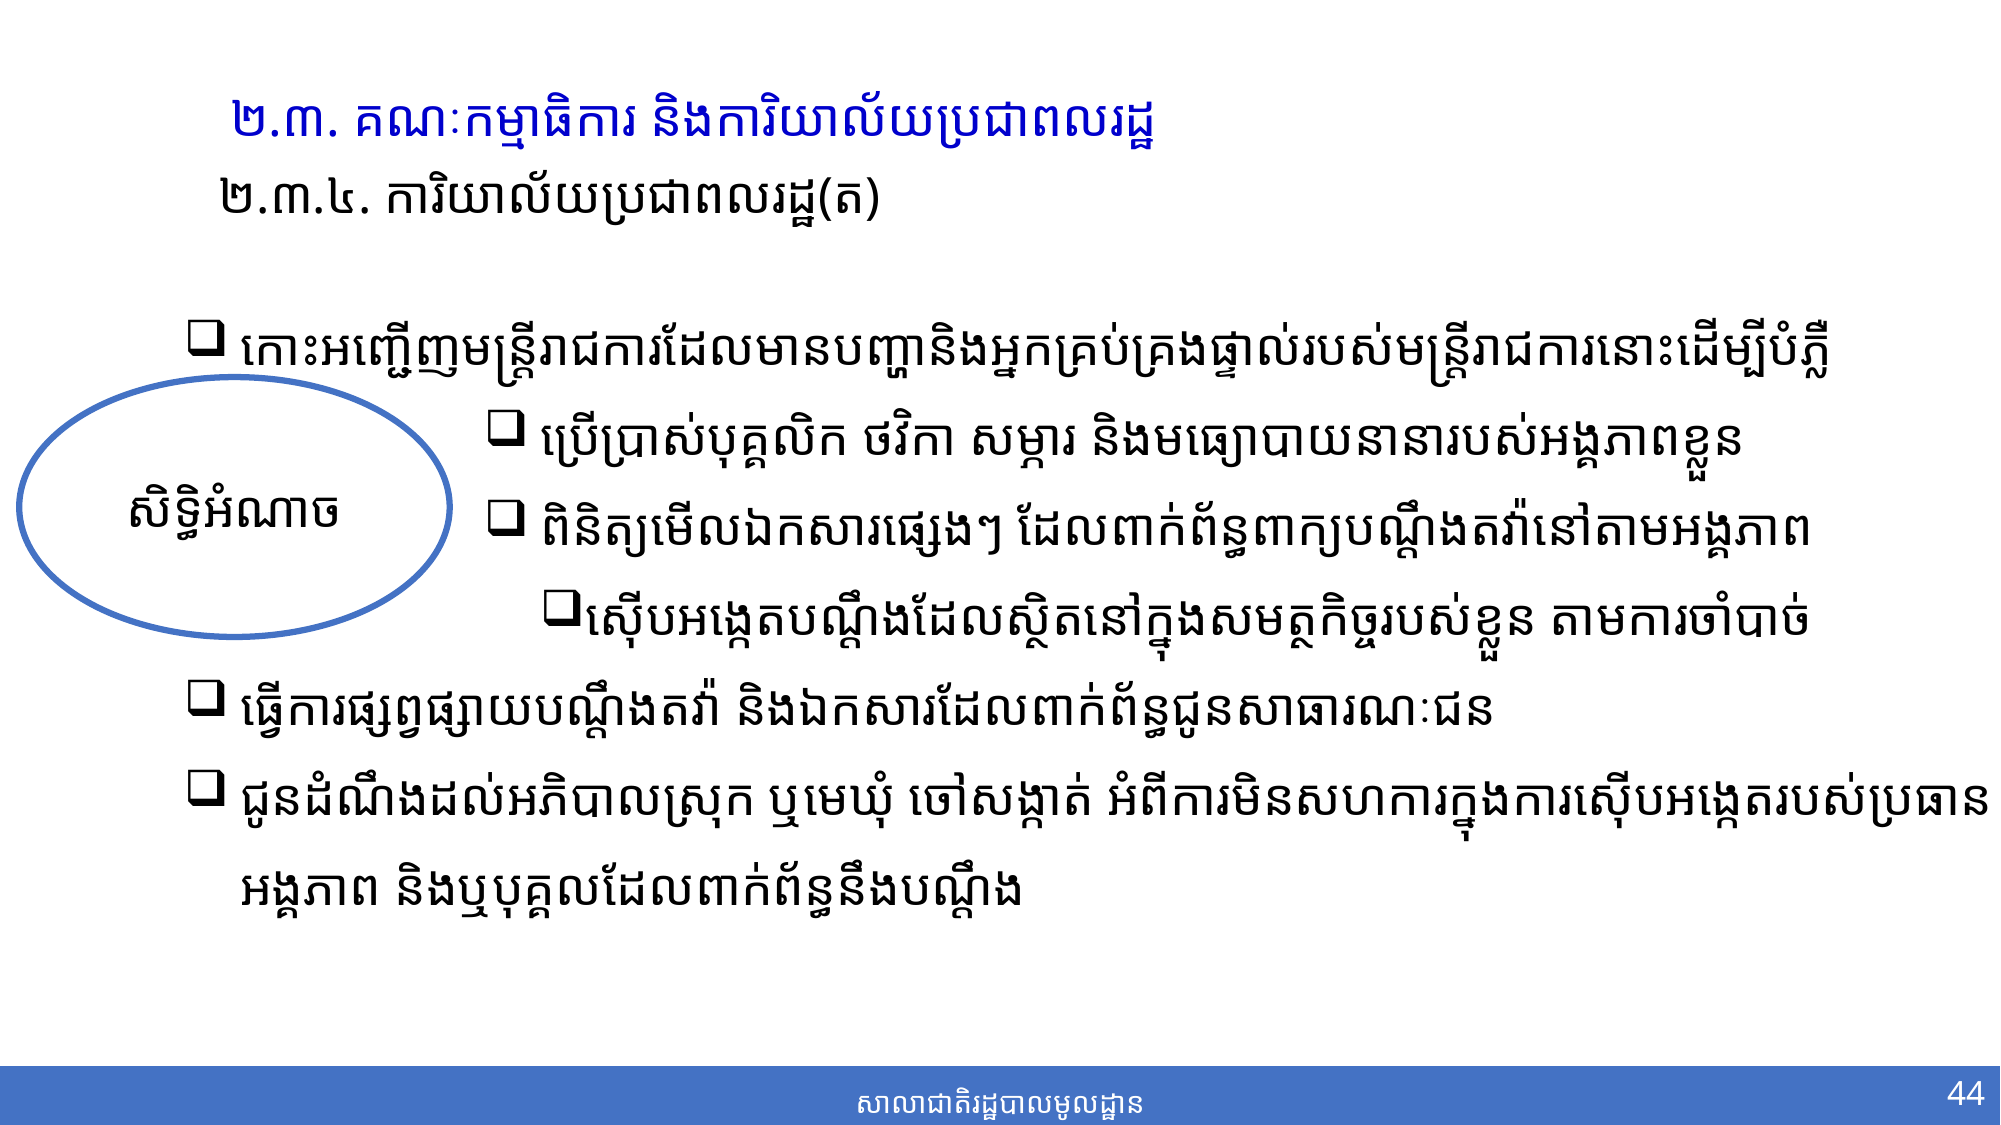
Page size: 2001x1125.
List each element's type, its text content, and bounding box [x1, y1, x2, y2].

text_box សិទ្ធិអំណាច [18, 382, 169, 632]
text_box ២.៣.៤. ការិយាល័យប្រជាពលរដ្ឋ(ត) [204, 157, 896, 232]
text_box កោះអញ្ជើញមន្ត្រីរាជការដែលមានបញ្ហានិងអ្នកគ្រប់គ្រងផ្ទាល់របស់មន្ត្រីរាជការនោះដើម្បីបំភ្លឺ ប្រើប្រាស់បុគ្គលិក ថវិកា សម្ភារ និងមធ្យោបាយនានារបស់អង្គភាពខ្លួន ពិនិត្យមើលឯកសារផ្សេងៗ ដែលពាក់ព័ន្ធពាក្យបណ្តឹងតវ៉ានៅតាមអង្គភាព ស៊ើបអង្កេតបណ្តឹងដែលស្ថិតនៅក្នុងសមត្ថកិច្ចរបស់ខ្លួន តាមកា​​​​​រចាំបាច់ ធ្វើការផ្សព្វផ្សាយបណ្តឹងតវ៉ា និងឯកសារដែលពាក់ព័ន្ធជូនសាធារណៈជន ជូនដំណឹង​ដល់​អភិបាល​ស្រុក ឬមេឃុំ ចៅសង្កាត់ អំពីការមិនសហការ​ក្នុងការ​ស៊ើប​អង្កេត​របស់​ប្រធាន​អង្គភាព និងឬ​បុគ្គលដែលពាក់​ព័ន្ធ​នឹង​បណ្តឹង [169, 277, 2000, 923]
text_box ២.៣. គណៈកម្មាធិការ និង​ការិយាល័យ​ប្រជាពលរដ្ឋ [1, 11, 1378, 157]
slide_number 44 [1550, 1065, 2000, 1125]
text_box ២.៣.៤. ការិយាល័យប្រជាពលរដ្ឋ [146, 151, 1389, 272]
